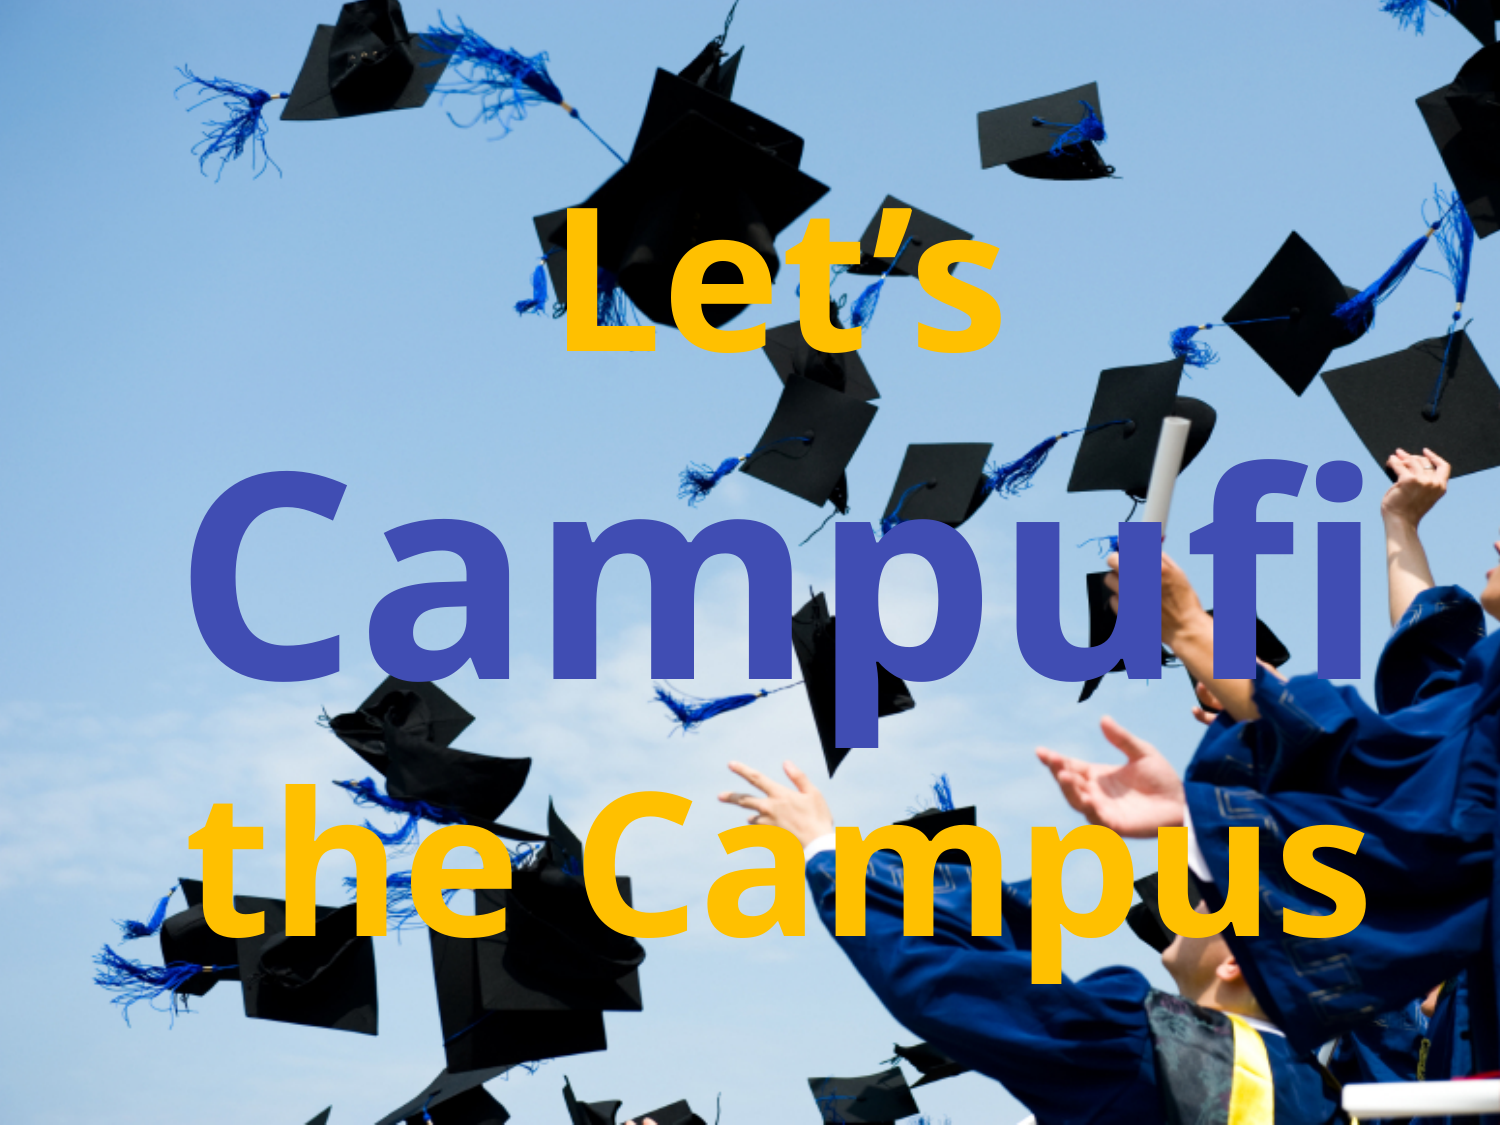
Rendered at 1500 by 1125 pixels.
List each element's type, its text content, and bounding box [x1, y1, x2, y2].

picture [0, 0, 1500, 1125]
text_box Let’s Campufi the Campus [123, 144, 1435, 985]
